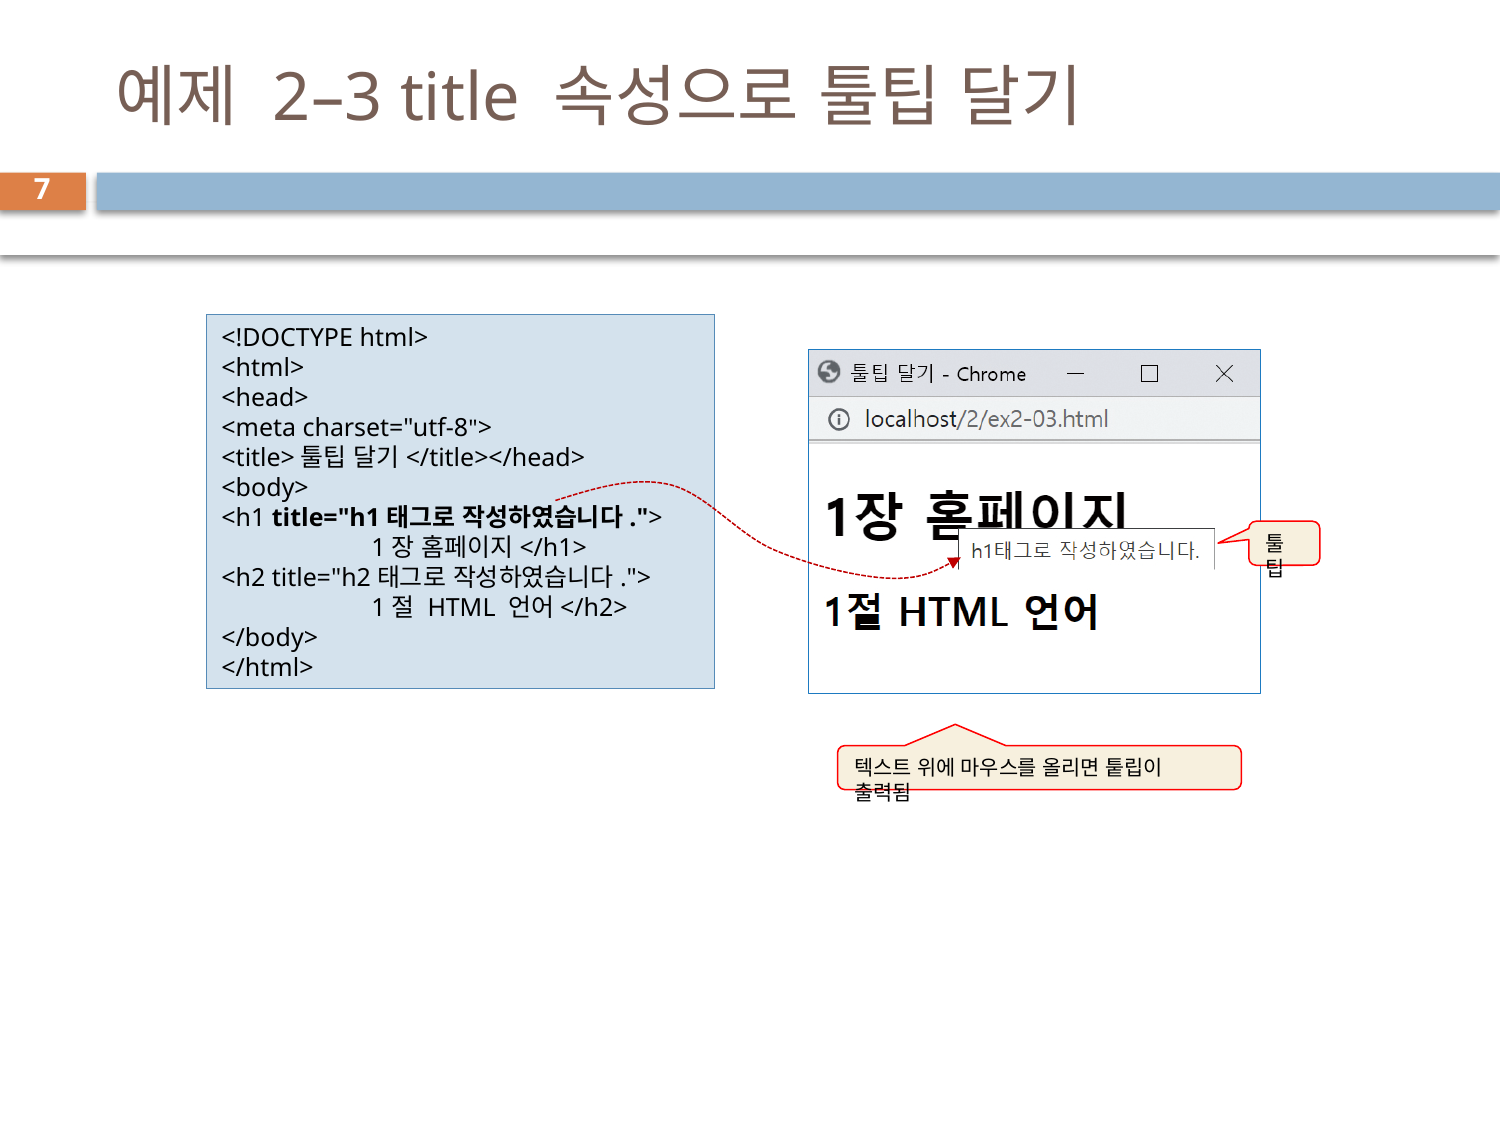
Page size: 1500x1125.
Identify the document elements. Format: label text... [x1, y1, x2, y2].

slide_number 7 [0, 170, 87, 211]
title 예제 2–3 title 속성으로 툴팁 달기 [100, 37, 1438, 149]
picture [808, 349, 1260, 693]
text_box 텍스트 위에 마우스를 올리면 퉅립이 출력됨 [837, 724, 1242, 790]
text_box <!DOCTYPE html> <html> <head> <meta charset="utf-8"> <title>툴팁 달기</title></head> <body> <h1 title="h1태그로 작성하였습니다."> 1장 홈페이지</h1> <h2 title="h2태그로 작성하였습니다."> 1절 HTML 언어</h2> </body> </html> [206, 314, 715, 689]
text_box [554, 480, 802, 562]
text_box 툴팁 [1264, 521, 1320, 566]
